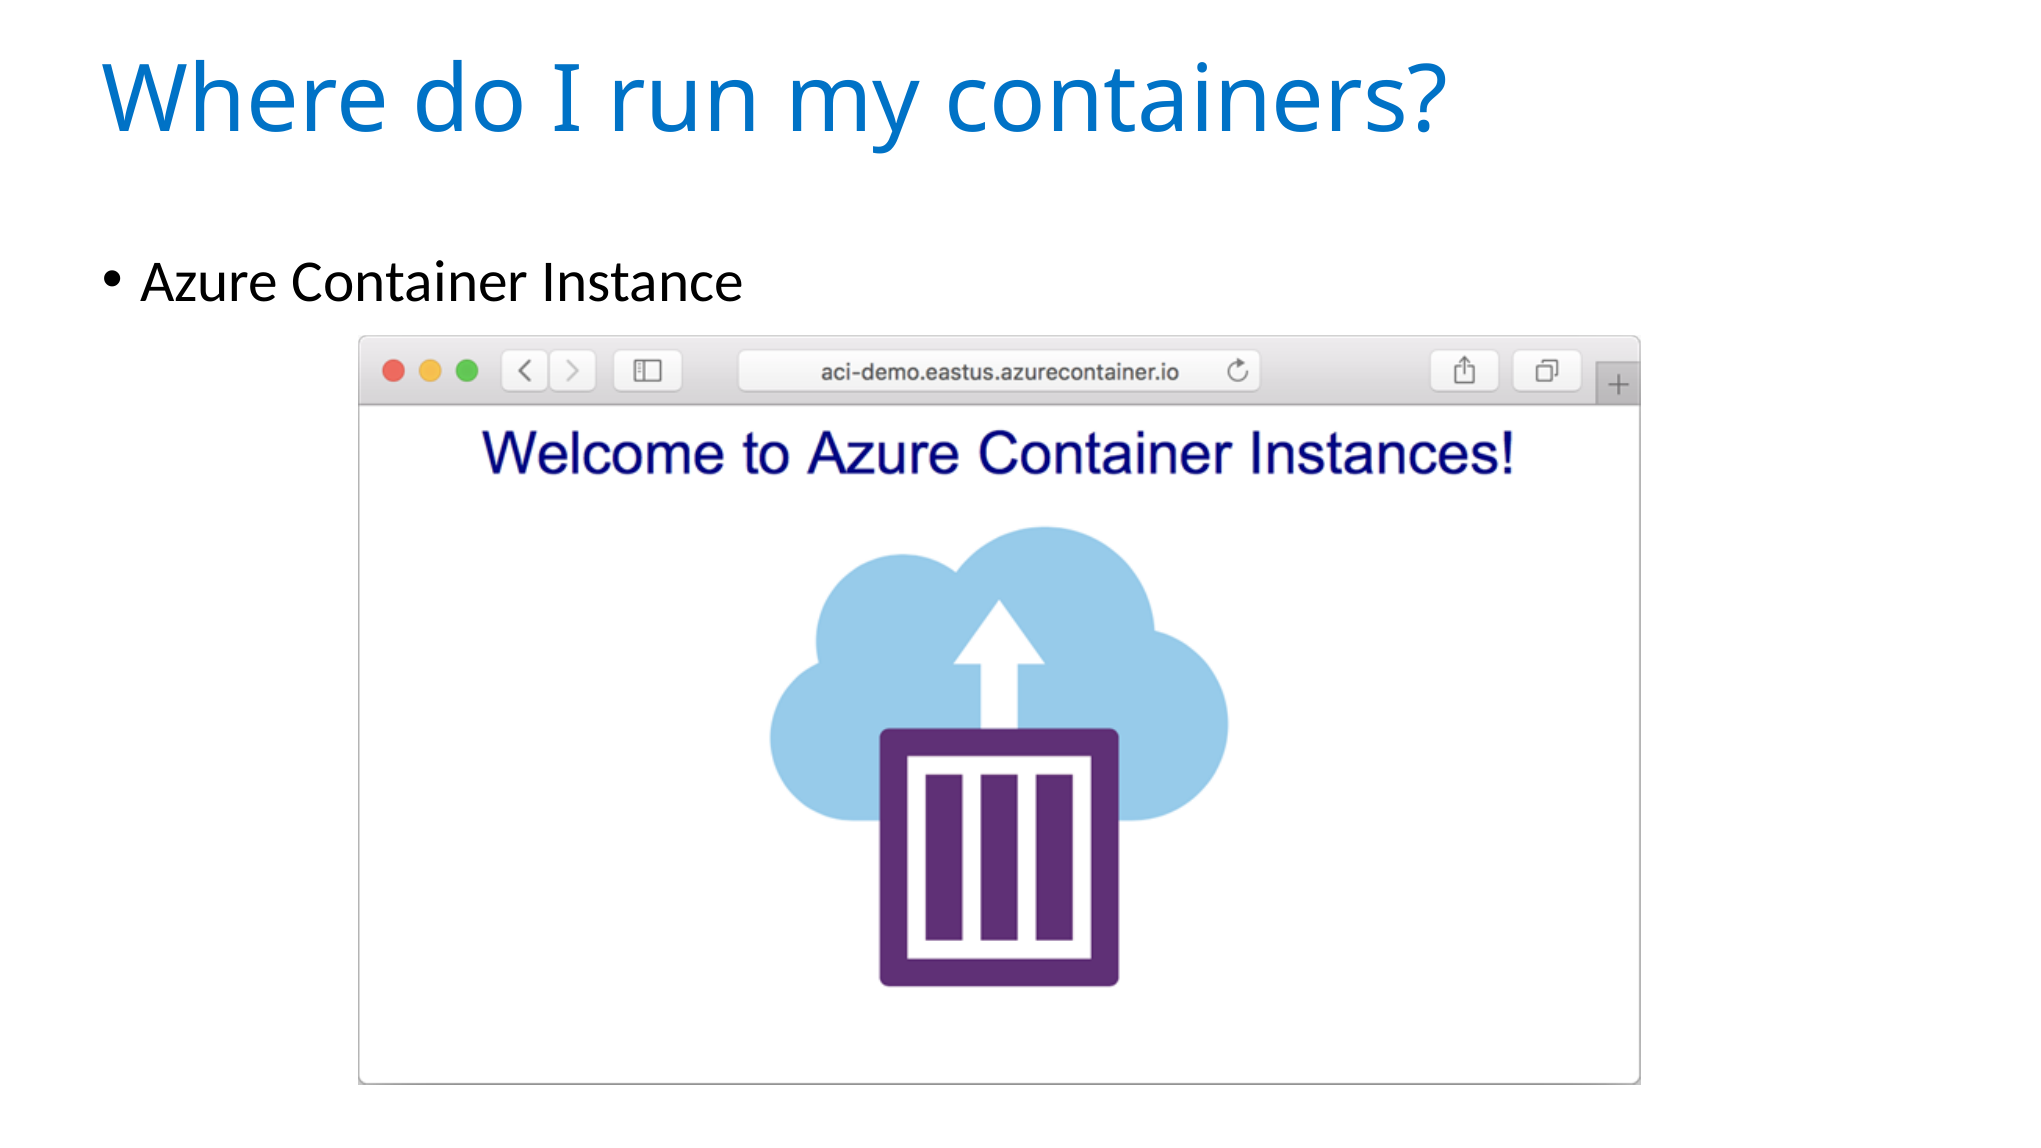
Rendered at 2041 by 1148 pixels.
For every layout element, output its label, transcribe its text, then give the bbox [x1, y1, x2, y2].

list Azure Container Instance [86, 242, 1953, 621]
picture [358, 335, 1641, 1085]
title Where do I run my containers? [86, 38, 1953, 164]
